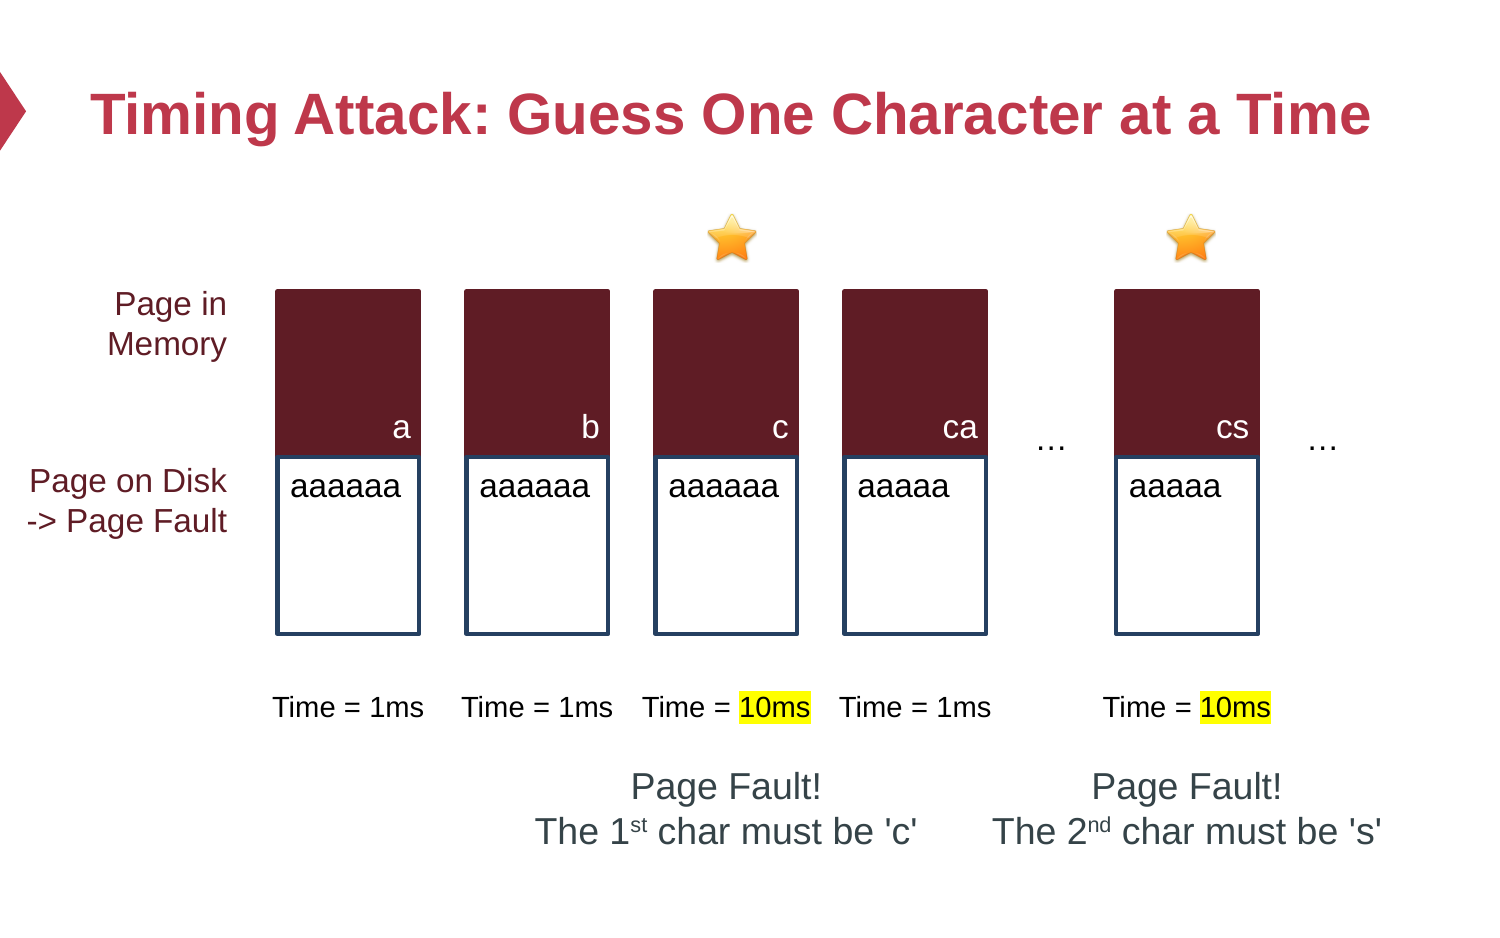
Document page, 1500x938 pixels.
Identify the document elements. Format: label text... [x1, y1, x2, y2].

text_box aaaaaa [464, 456, 619, 512]
text_box [653, 289, 799, 455]
text_box [464, 289, 610, 455]
text_box aaaaa [1114, 456, 1268, 512]
picture [1166, 213, 1216, 264]
text_box Time = 10ms [620, 681, 808, 731]
title Timing Attack: Guess One Character at a Time [75, 37, 1425, 186]
text_box [842, 512, 988, 636]
text_box c [696, 397, 804, 453]
text_box aaaaa [842, 456, 997, 512]
text_box Page Fault! The 2nd char must be 's' [956, 754, 1418, 860]
text_box Time = 1ms [242, 681, 430, 731]
text_box aaaaaa [653, 456, 807, 512]
text_box Page in Memory [53, 274, 242, 370]
text_box b [507, 397, 615, 453]
text_box … [1257, 409, 1388, 465]
text_box [275, 512, 421, 636]
text_box a [318, 397, 426, 453]
text_box ca [885, 397, 993, 453]
text_box Time = 1ms [808, 681, 1022, 731]
picture [707, 213, 757, 264]
text_box [842, 289, 988, 455]
text_box [1114, 289, 1260, 455]
text_box [464, 512, 610, 636]
text_box aaaaaa [275, 456, 429, 512]
text_box [1114, 512, 1260, 636]
text_box Time = 10ms [1080, 681, 1294, 731]
text_box Page on Disk -> Page Fault [0, 451, 243, 547]
text_box cs [1156, 397, 1265, 453]
text_box Page Fault! The 1st char must be 'c' [517, 754, 936, 860]
text_box Time = 1ms [430, 681, 620, 731]
text_box … [986, 409, 1117, 465]
text_box [653, 512, 799, 636]
text_box [275, 289, 421, 455]
